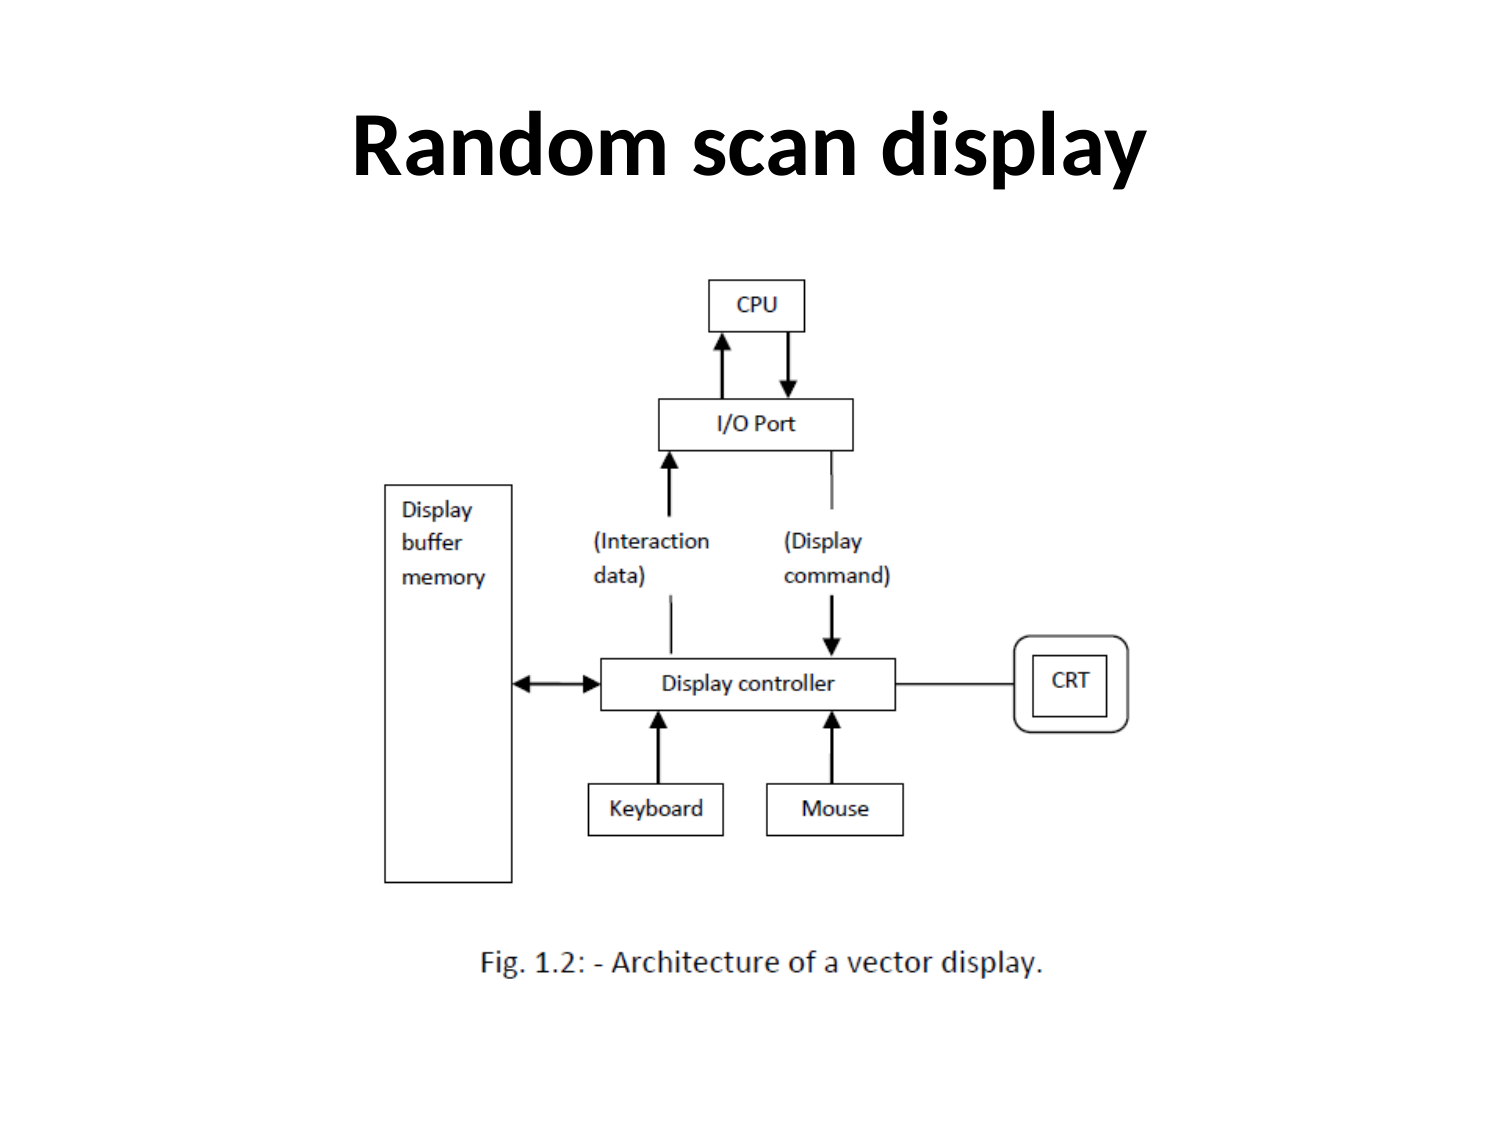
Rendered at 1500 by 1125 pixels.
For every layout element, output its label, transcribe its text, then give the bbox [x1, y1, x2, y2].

title Random scan display [75, 45, 1425, 233]
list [300, 263, 1200, 1004]
